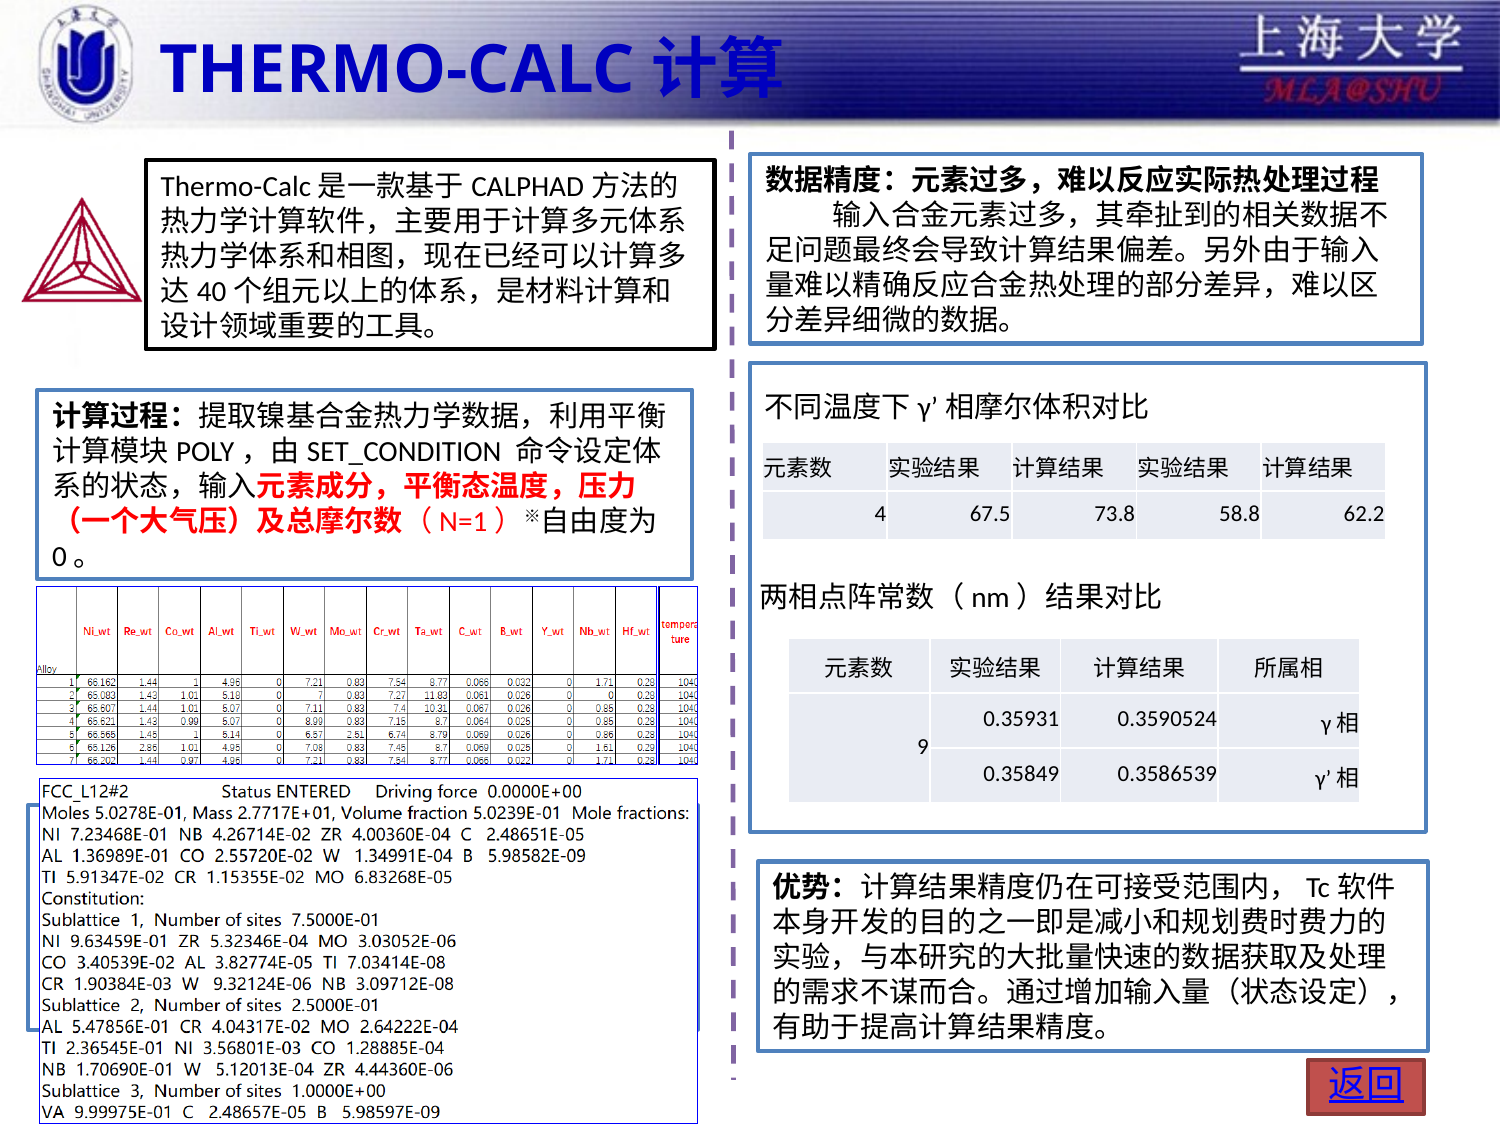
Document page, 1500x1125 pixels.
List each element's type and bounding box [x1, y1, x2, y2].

table_header [1262, 443, 1385, 490]
table_cell [1061, 749, 1217, 802]
table_header [888, 443, 1011, 490]
table_header [1061, 639, 1217, 692]
picture [0, 0, 1500, 1125]
table_header [1137, 443, 1260, 490]
table_cell [888, 492, 1011, 539]
table_header [789, 639, 929, 692]
text_box [35, 388, 694, 581]
table_cell [1137, 492, 1260, 539]
table_cell [1013, 492, 1136, 539]
text_box [26, 803, 38, 1032]
text_box [756, 859, 1430, 1053]
title [144, 0, 1495, 131]
table_cell [931, 694, 1060, 747]
table_header [763, 443, 886, 490]
table_cell [1262, 492, 1385, 539]
table_cell [1219, 694, 1359, 747]
text_box [144, 158, 717, 351]
table_cell [789, 694, 929, 802]
table_cell [931, 749, 1060, 802]
table_cell [1219, 749, 1359, 802]
table_cell [1061, 694, 1217, 747]
table_header [1013, 443, 1136, 490]
table_cell [763, 492, 886, 539]
table_header [1219, 639, 1359, 692]
table_header [931, 639, 1060, 692]
text_box [748, 152, 1424, 346]
text_box [1306, 1058, 1426, 1116]
text_box [744, 361, 1428, 834]
